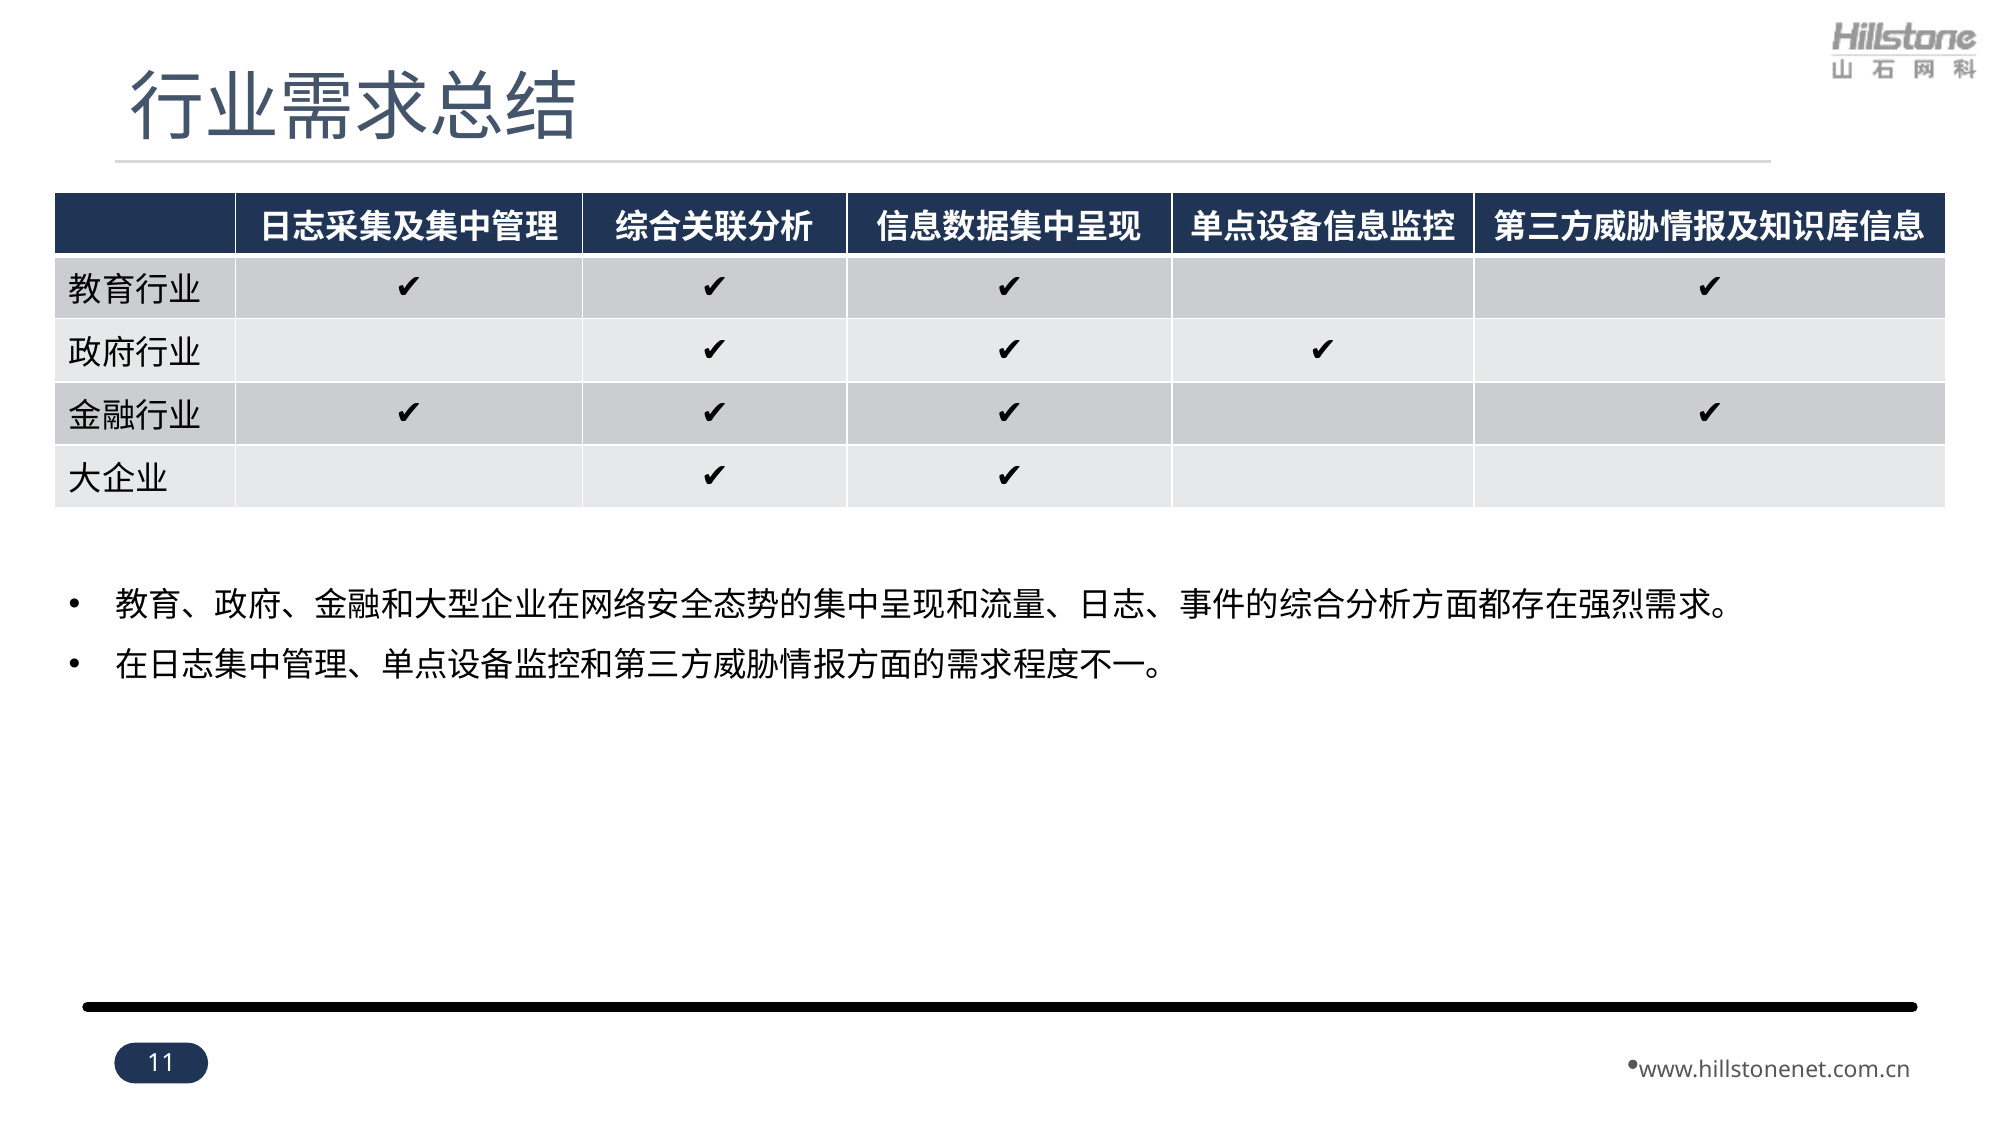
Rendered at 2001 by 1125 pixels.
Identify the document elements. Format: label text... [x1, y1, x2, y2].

table_cell ✔ [848, 383, 1171, 444]
table_header [55, 193, 235, 253]
table_header 第三方威胁情报及知识库信息 [1475, 193, 1945, 253]
table_cell ✔ [583, 383, 846, 444]
table_header 单点设备信息监控 [1173, 193, 1473, 253]
table_cell ✔ [848, 446, 1171, 507]
table_cell 金融行业 [55, 383, 235, 444]
table_cell [1173, 446, 1473, 507]
table_cell 教育行业 [55, 258, 235, 318]
text_box 教育、政府、金融和大型企业在网络安全态势的集中呈现和流量、日志、事件的综合分析方面都存在强烈需求。 在日志集中管理、单点设备监控和第三方威胁情报方面的需求程度不一。 [53, 555, 1790, 691]
slide_number 11 [114, 1042, 209, 1084]
table_cell ✔ [583, 258, 846, 318]
table_header 综合关联分析 [583, 193, 846, 253]
picture [1817, 13, 1989, 85]
table_cell [1475, 319, 1945, 381]
table_cell 大企业 [55, 446, 235, 507]
table_cell [236, 319, 582, 381]
table_cell [236, 446, 582, 507]
table_cell [1173, 258, 1473, 318]
table_cell ✔ [583, 446, 846, 507]
table_cell ✔ [1475, 383, 1945, 444]
table_cell ✔ [236, 383, 582, 444]
table_cell ✔ [1475, 258, 1945, 318]
title 行业需求总结 [114, 59, 1724, 159]
table_cell ✔ [236, 258, 582, 318]
table_cell ✔ [1173, 319, 1473, 381]
table_cell ✔ [848, 258, 1171, 318]
table_header 日志采集及集中管理 [236, 193, 582, 253]
table_header 信息数据集中呈现 [848, 193, 1171, 253]
table_cell [1173, 383, 1473, 444]
table_cell ✔ [583, 319, 846, 381]
table_cell [1475, 446, 1945, 507]
table_cell 政府行业 [55, 319, 235, 381]
table_cell ✔ [848, 319, 1171, 381]
